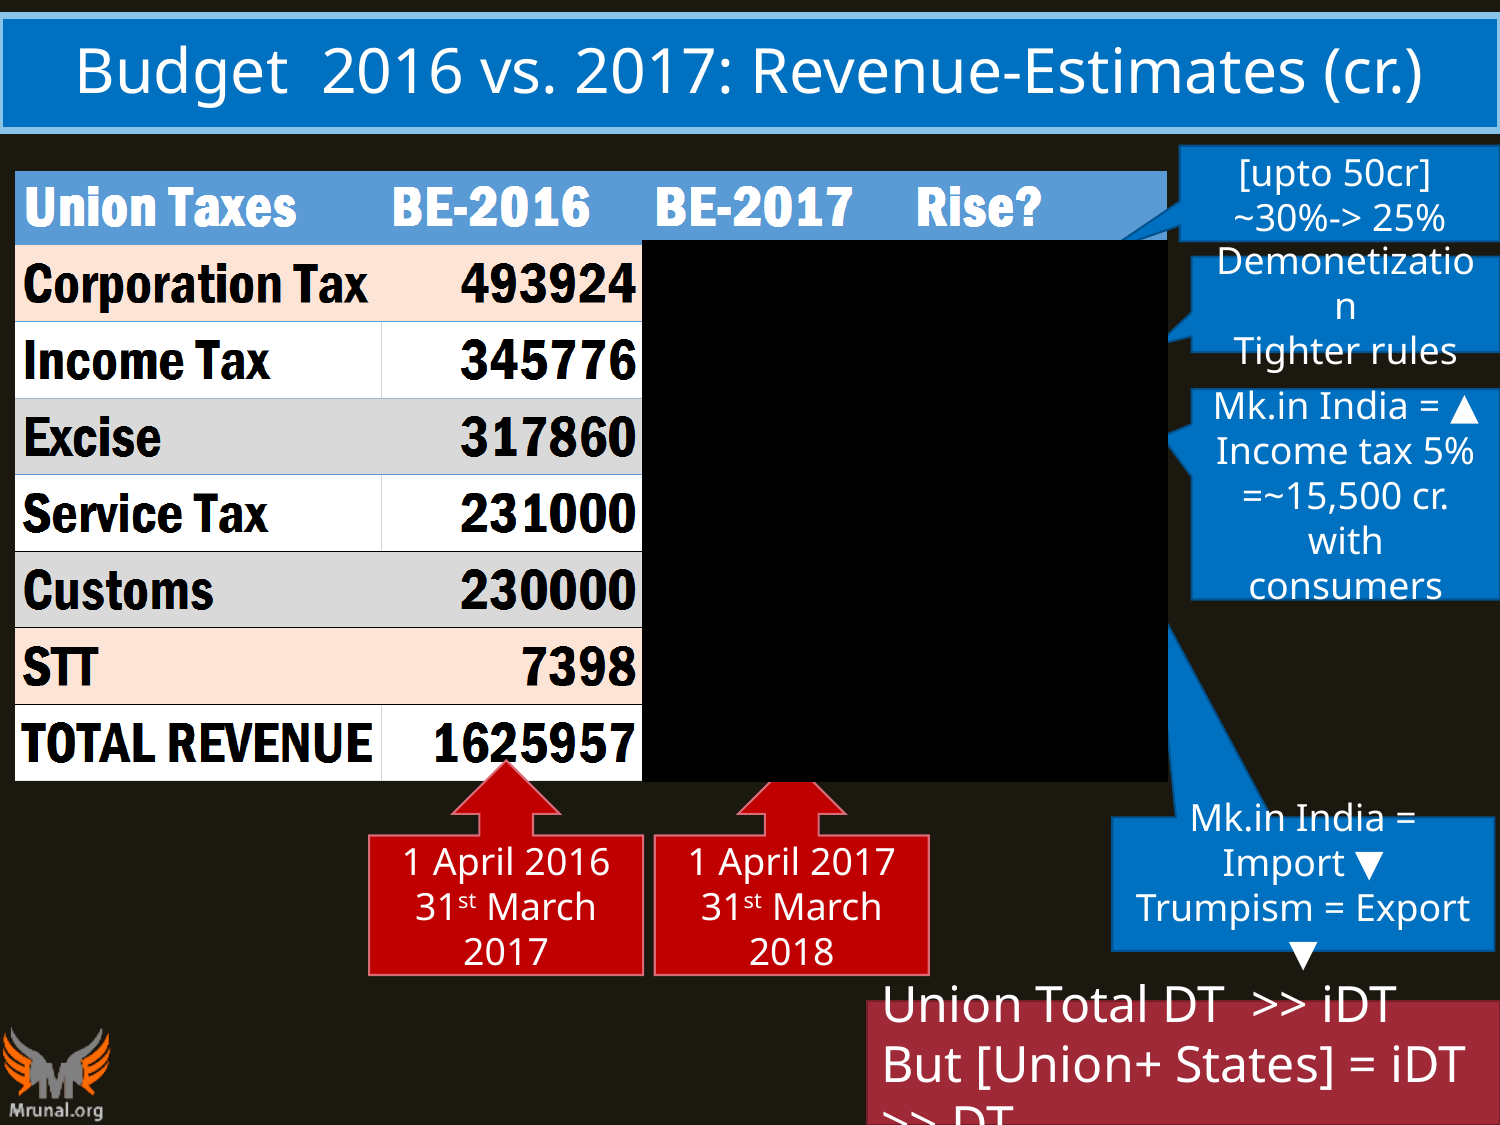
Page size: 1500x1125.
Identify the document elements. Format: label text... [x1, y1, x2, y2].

text_box Demonetization Tighter rules [1168, 255, 1500, 354]
text_box Mk.in India = ▲ Income tax 5% =~15,500 cr. with consumers [1168, 388, 1500, 601]
text_box [upto 50cr] ~30%-> 25% [1167, 144, 1500, 243]
text_box Mk.in India = Import ▼ Trumpism = Export ▼ [1111, 622, 1496, 952]
text_box 1 April 2016 31st March 2017 [368, 781, 645, 977]
text_box Union Total DT >> iDT But [Union+ States] = iDT >> DT [866, 1000, 1500, 1125]
title Budget 2016 vs. 2017: Revenue-Estimates (cr.) [0, 12, 1500, 134]
text_box 1 April 2017 31st March 2018 [653, 782, 930, 977]
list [15, 171, 1167, 781]
picture [0, 1024, 114, 1125]
